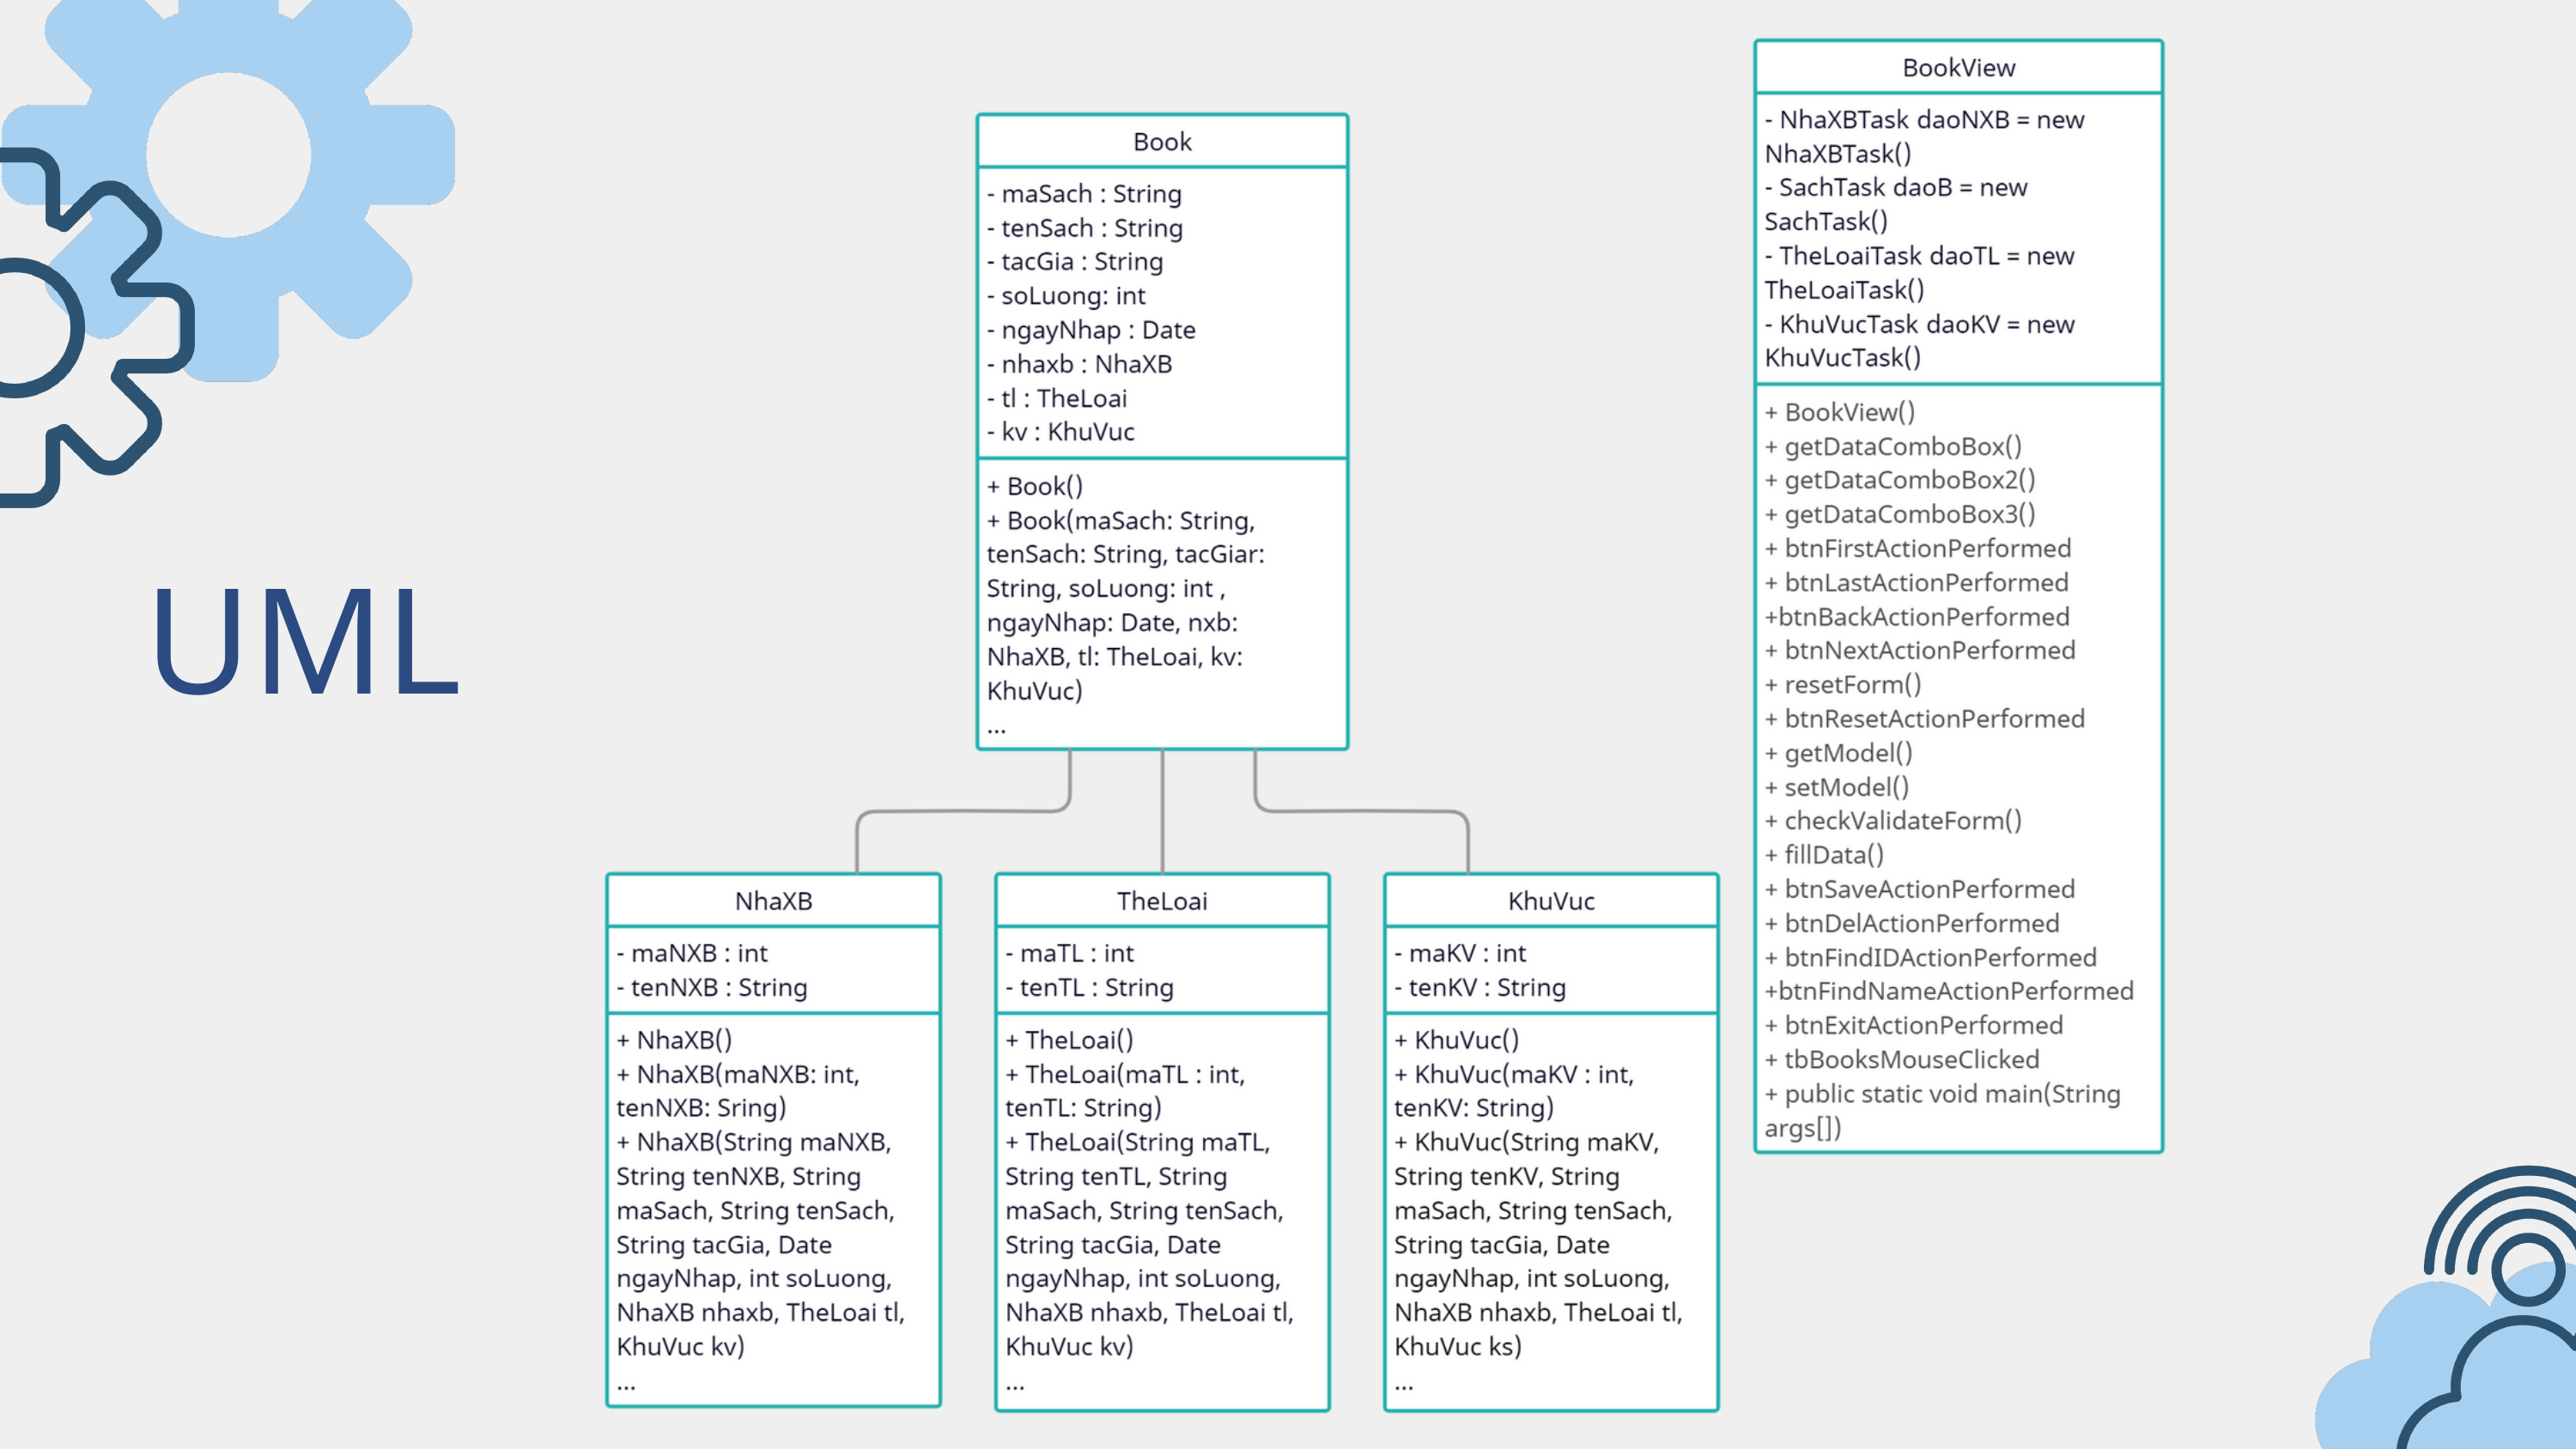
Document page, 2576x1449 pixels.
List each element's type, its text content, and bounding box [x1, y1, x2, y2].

text_box UML [144, 547, 565, 724]
picture [0, 0, 456, 508]
picture [2315, 1164, 2576, 1449]
picture [569, 3, 2201, 1449]
